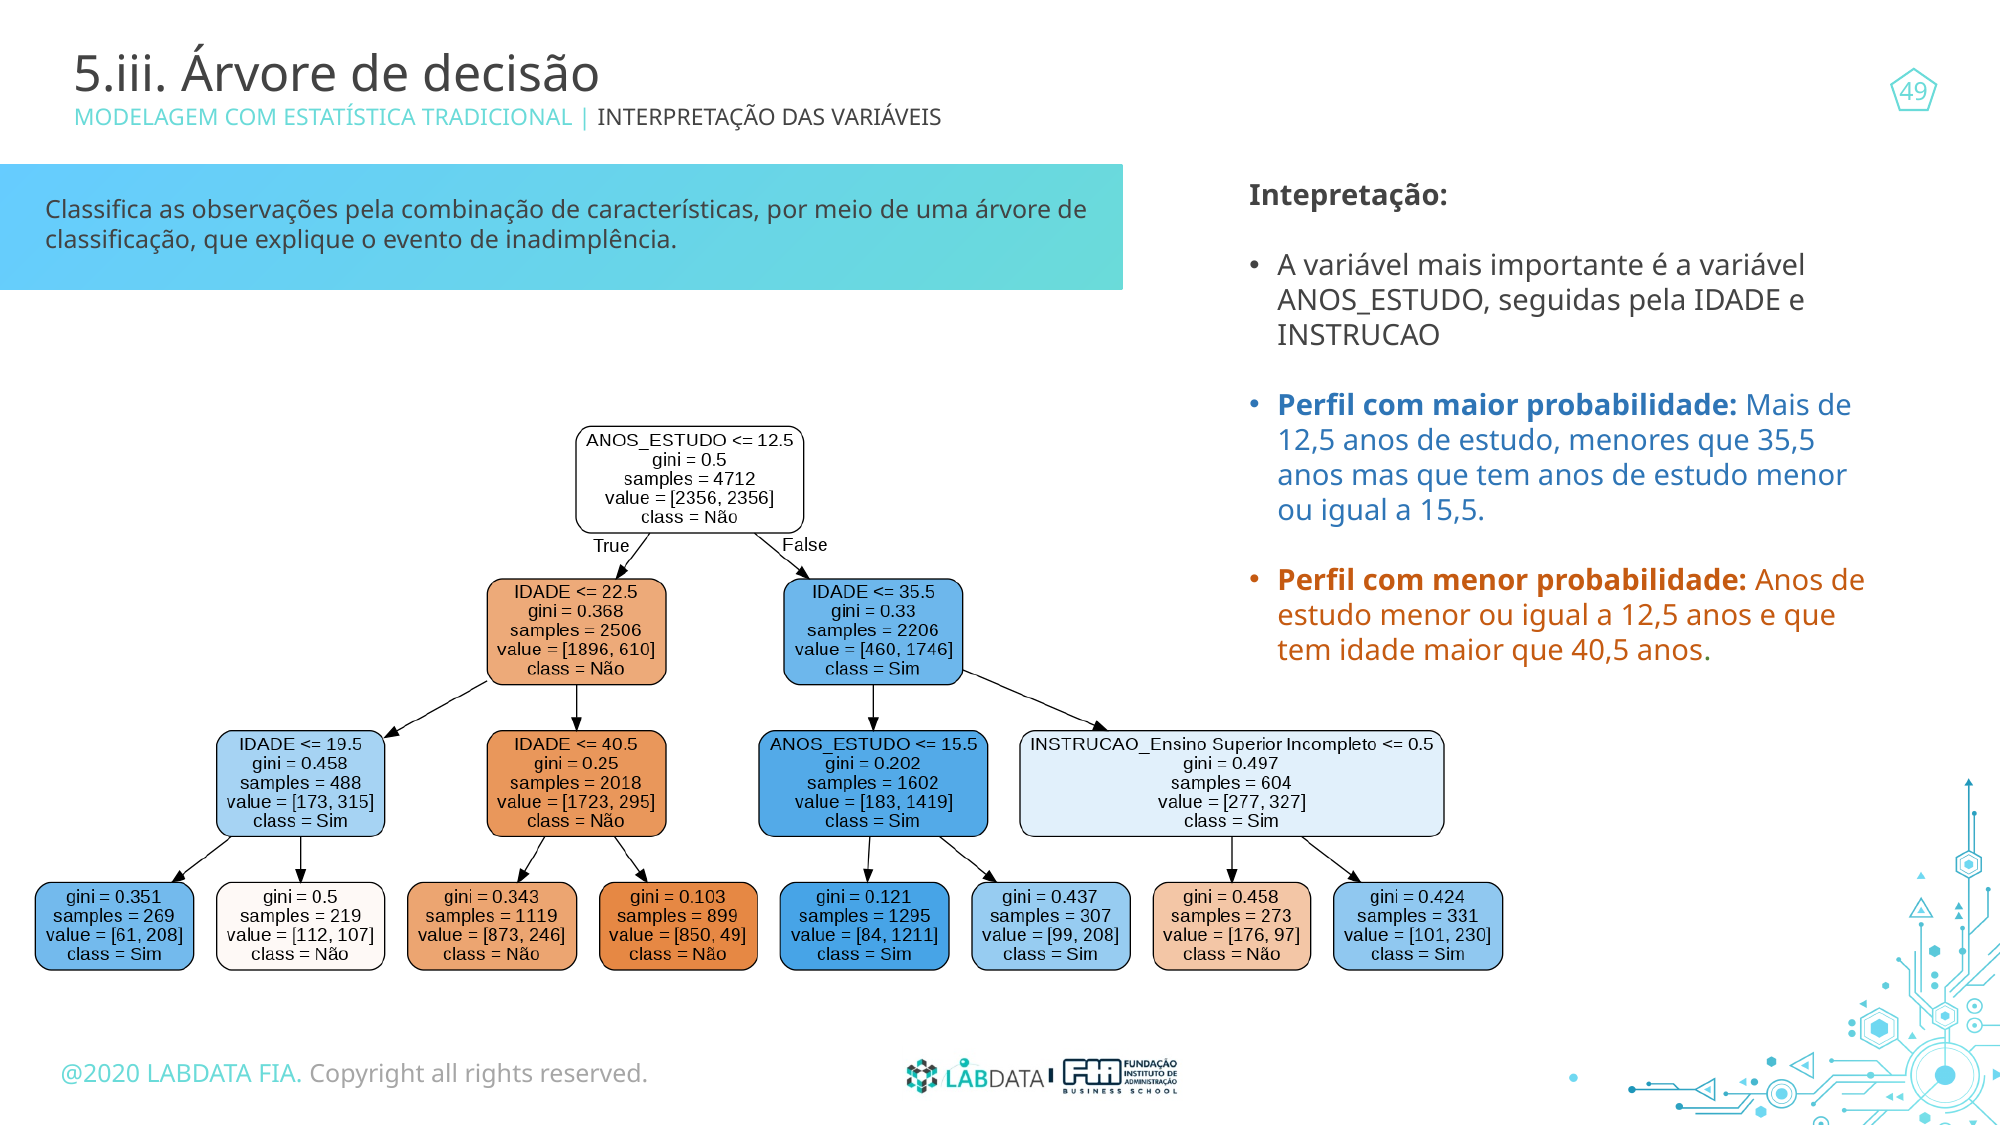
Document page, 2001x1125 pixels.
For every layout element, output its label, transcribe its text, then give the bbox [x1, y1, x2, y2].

picture [1569, 778, 2000, 1125]
text_box 5.iii. Árvore de decisão MODELAGEM COM ESTATÍSTICA TRADICIONAL | INTERPRETAÇÃO DAS VARIÁVEIS [58, 27, 1146, 145]
text_box [1890, 67, 1938, 112]
text_box [0, 163, 1123, 290]
text_box Classifica as observações pela combinação de características, por meio de uma árvore de classificação, que explique o evento de inadimplência. [30, 186, 1140, 262]
text_box 49 [1873, 62, 1943, 123]
picture [902, 1046, 1183, 1101]
text_box Intepretação: A variável mais importante é a variável ANOS_ESTUDO, seguidas pela IDADE e INSTRUCAO Perfil com maior probabilidade: Mais de 12,5 anos de estudo, menores que 35,5 anos mas que tem anos de estudo menor ou igual a 15,5. Perfil com menor probabilidade: Anos de estudo menor ou igual a 12,5 anos e que tem idade maior que 40,5 anos. [1234, 169, 1892, 704]
picture [30, 421, 1507, 974]
slide_number @2020 LABDATA FIA. Copyright all rights reserved. [45, 1042, 721, 1103]
